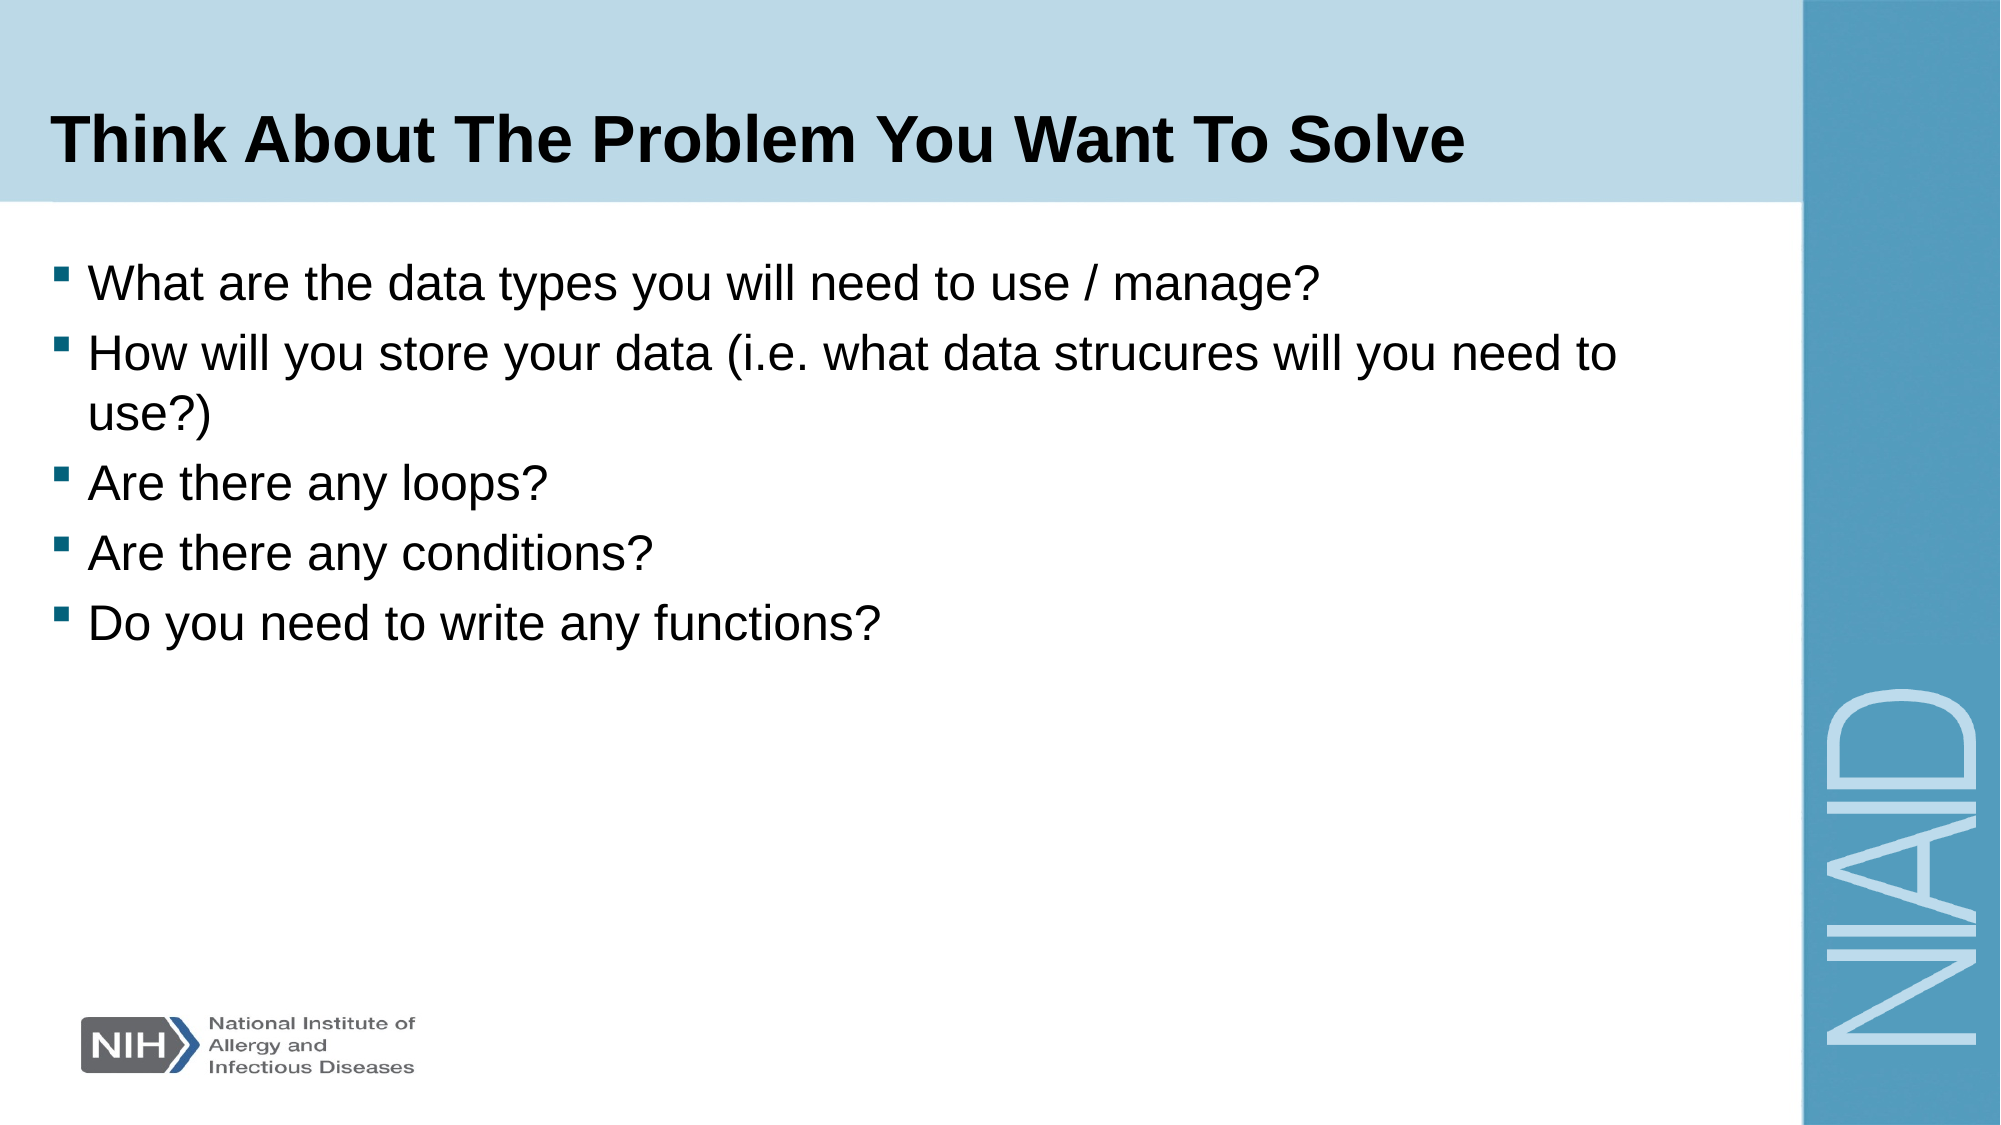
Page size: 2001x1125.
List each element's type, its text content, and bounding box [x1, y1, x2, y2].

picture [0, 0, 2000, 1125]
title Think About The Problem You Want To Solve [50, 25, 1700, 176]
list What are the data types you will need to use / manage? How will you store your data (i.e. what data strucures will you need to use?) Are there any loops? Are there any conditions? Do you need to write any functions? [50, 250, 1700, 975]
